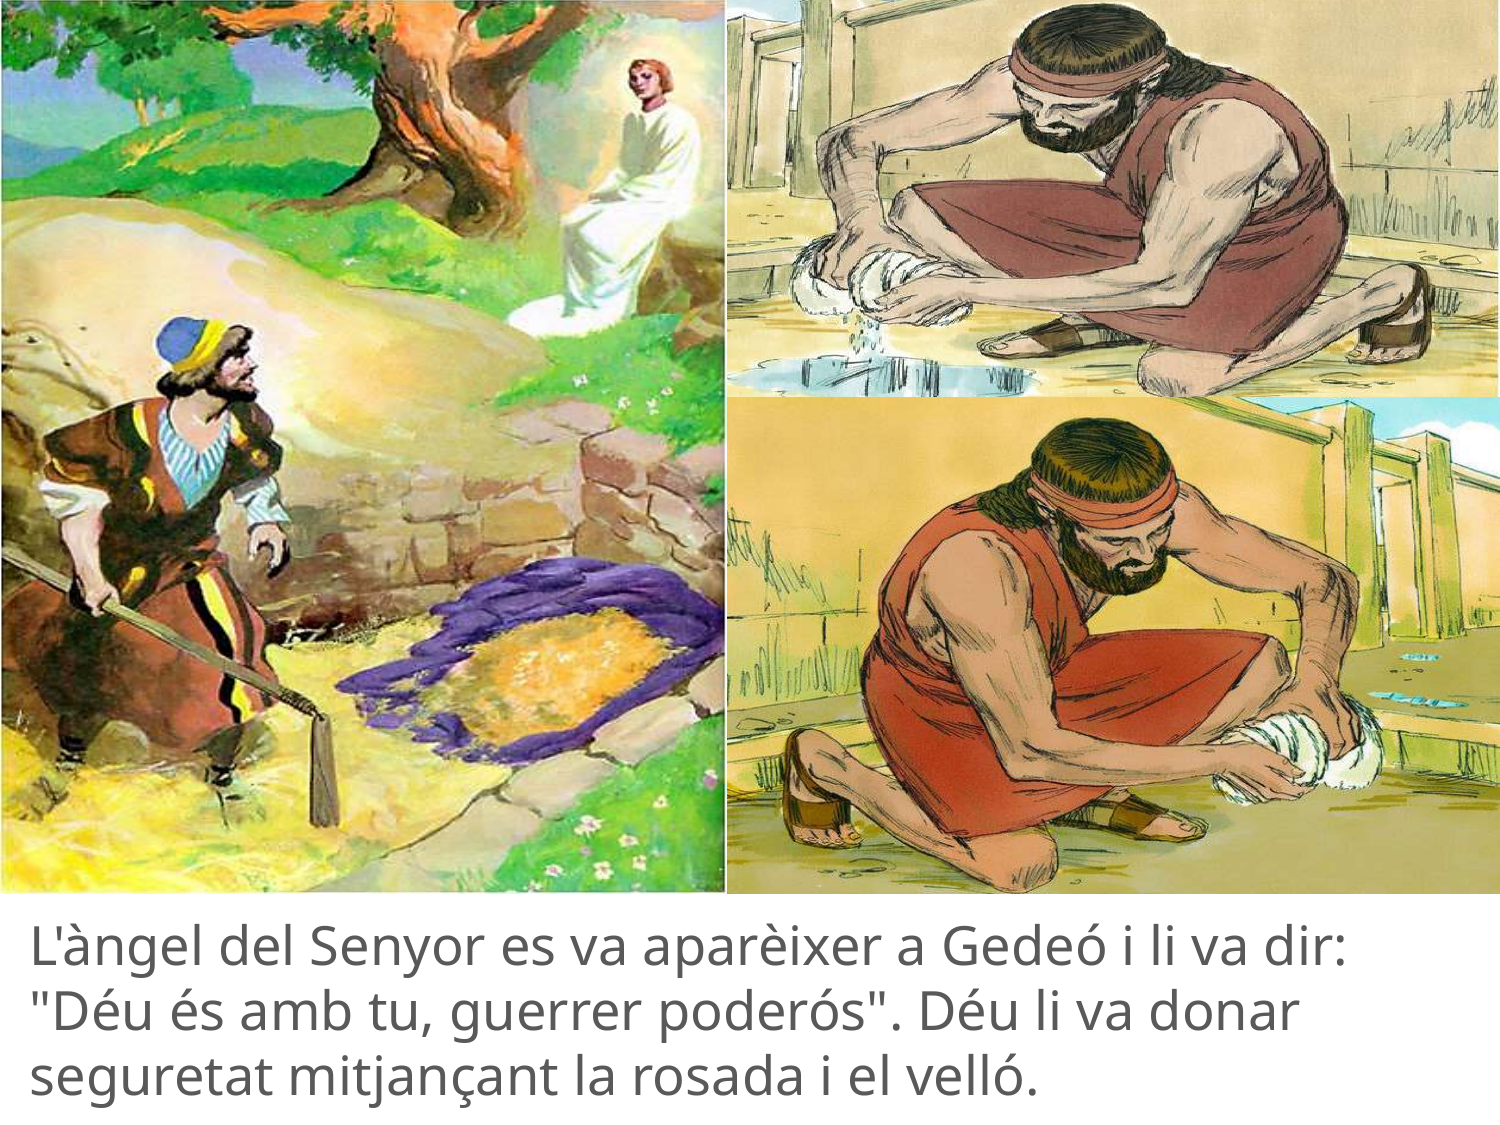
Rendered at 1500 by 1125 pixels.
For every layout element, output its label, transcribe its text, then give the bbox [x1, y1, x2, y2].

picture [0, 0, 1500, 894]
text_box L'àngel del Senyor es va aparèixer a Gedeó i li va dir: "Déu és amb tu, guerrer poderós". Déu li va donar seguretat mitjançant la rosada i el velló. [14, 904, 1486, 1114]
